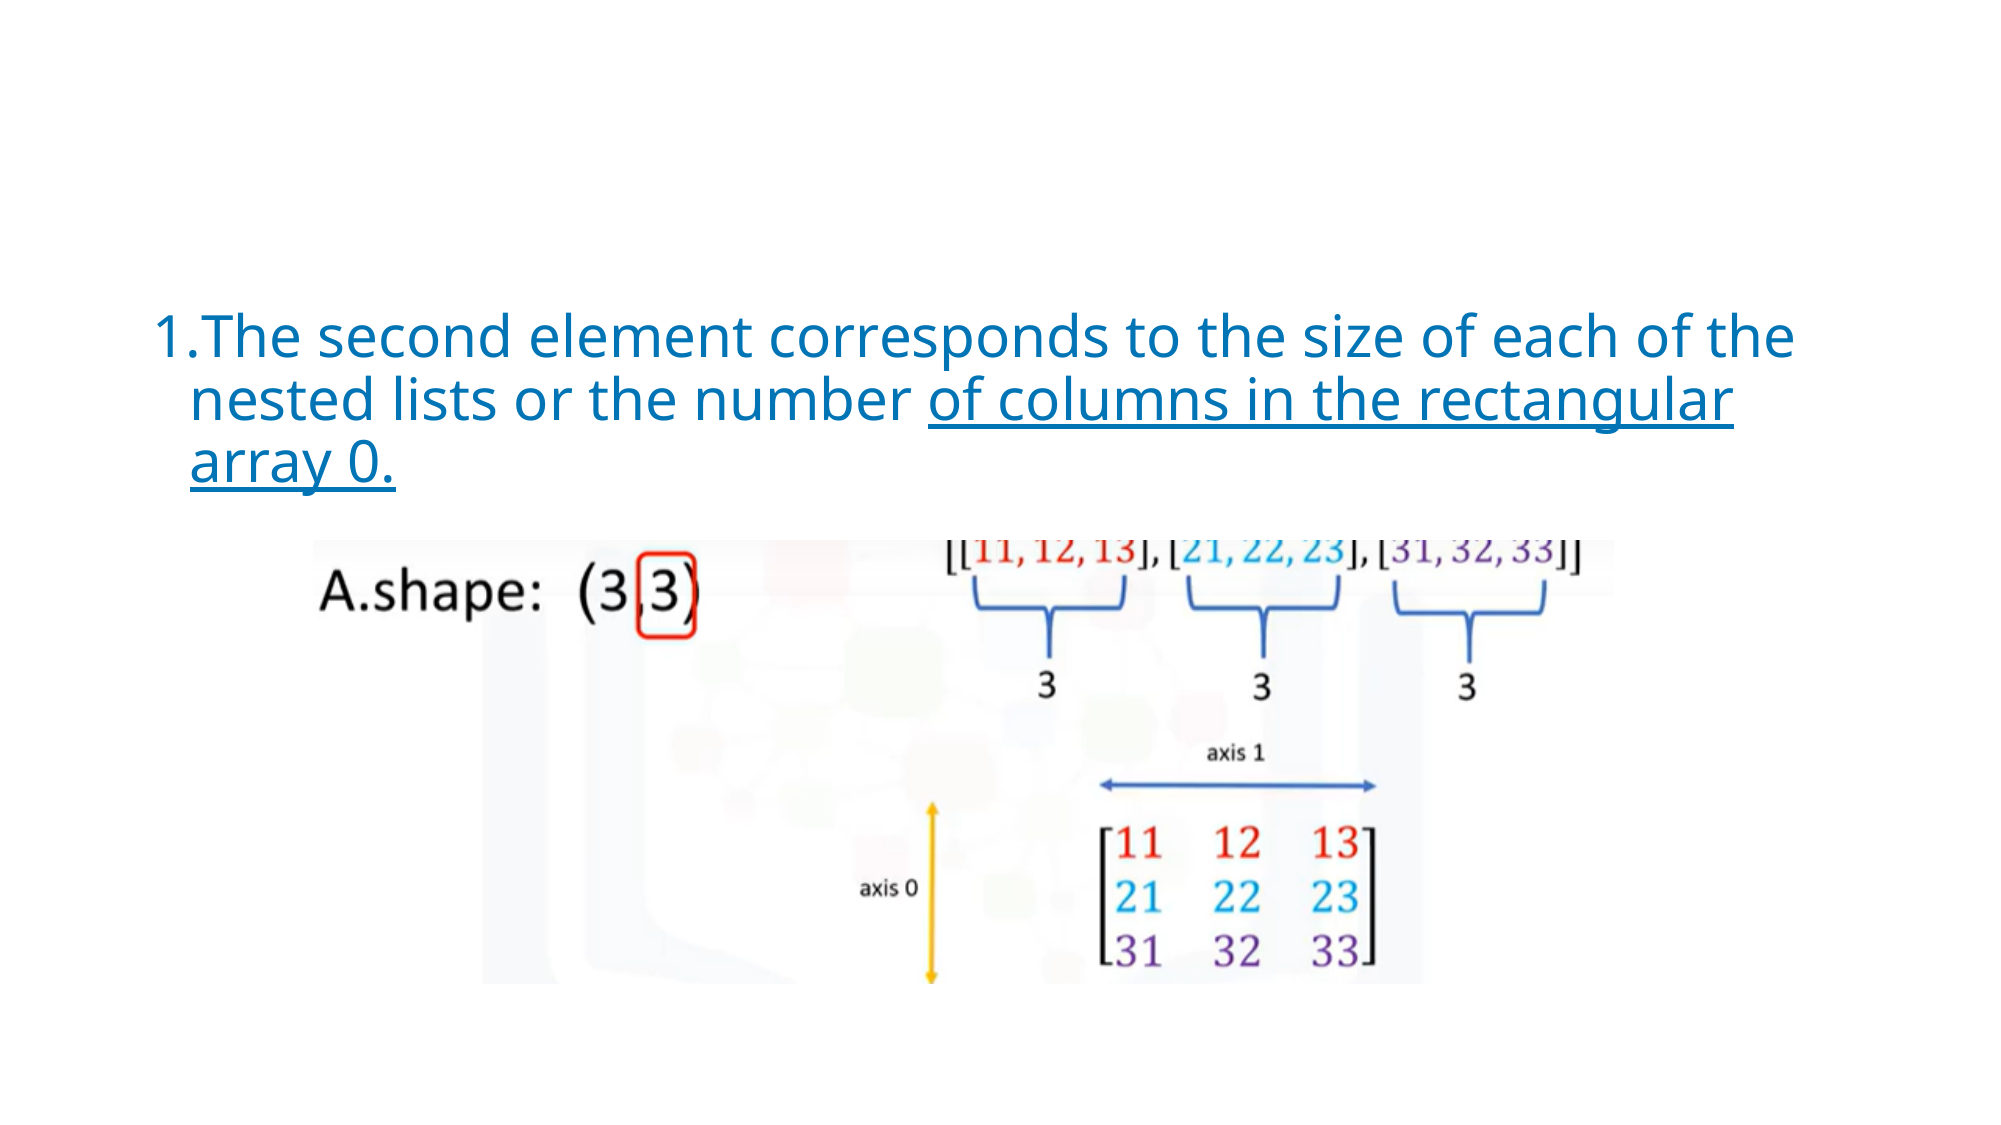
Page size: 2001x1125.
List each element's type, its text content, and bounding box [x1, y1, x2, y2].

list The second element corresponds to the size of each of the nested lists or the number of columns in the rectangular array 0. [137, 299, 1863, 1014]
picture [313, 539, 1614, 985]
